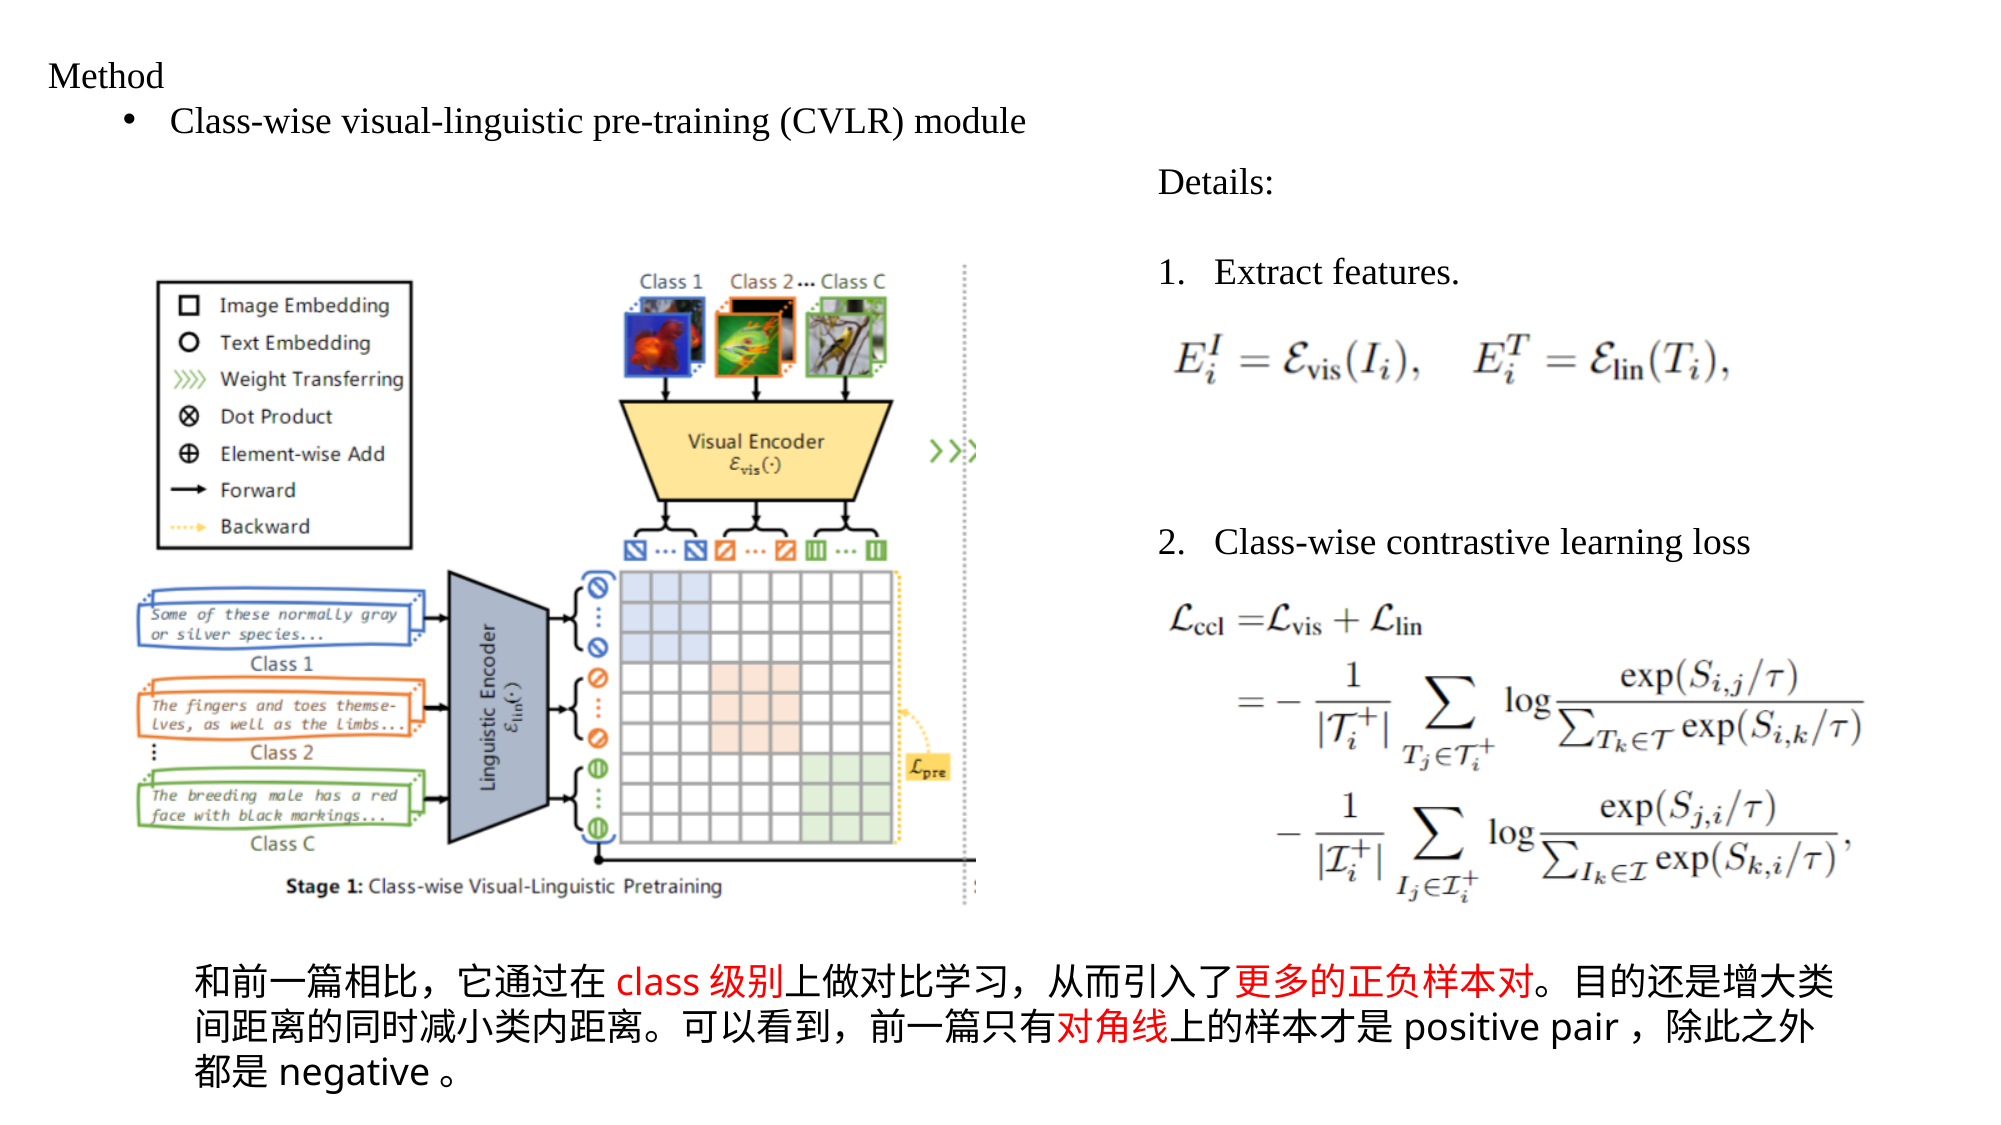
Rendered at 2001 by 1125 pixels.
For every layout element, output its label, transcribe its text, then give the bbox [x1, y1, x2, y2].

picture [33, 180, 976, 951]
text_box Method Class-wise visual-linguistic pre-training (CVLR) module [33, 43, 1582, 149]
text_box Details: Extract features. Class-wise contrastive learning loss [1143, 149, 1835, 570]
picture [1151, 309, 1752, 414]
text_box 和前一篇相比，它通过在class级别上做对比学习，从而引入了更多的正负样本对。目的还是增大类间距离的同时减小类内距离。可以看到，前一篇只有对角线上的样本才是positive pair，除此之外都是negative。 [179, 950, 1854, 1101]
picture [1151, 573, 1889, 923]
